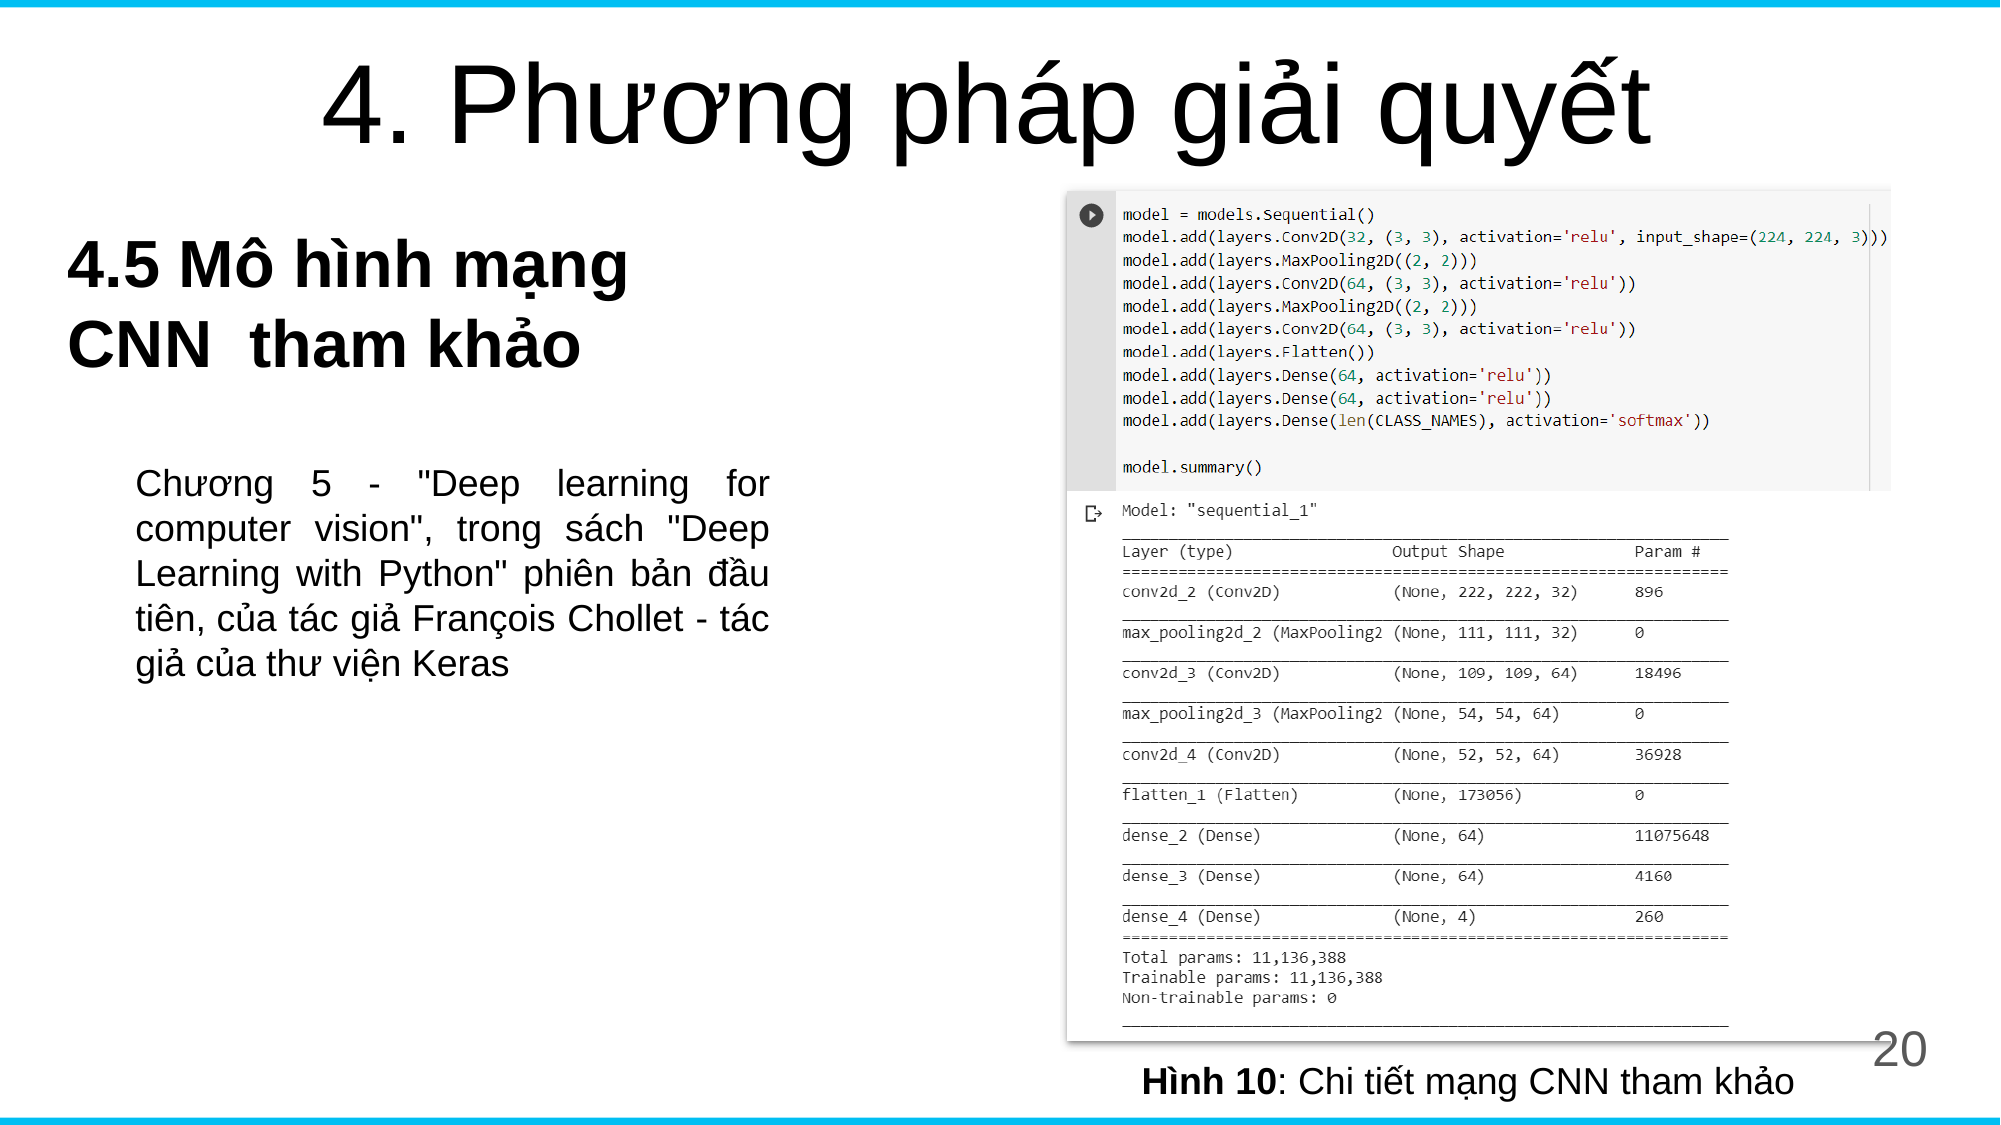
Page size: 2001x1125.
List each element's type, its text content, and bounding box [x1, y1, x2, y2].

picture [1060, 183, 1891, 1052]
text_box Hình 10: Chi tiết mạng CNN tham khảo [1126, 1052, 1825, 1110]
list 4. Phương pháp giải quyết [53, 47, 1952, 167]
text_box Chương 5 - "Deep learning for computer vision", trong sách "Deep Learning with Python" phiên bản đầu tiên, của tác giả François Chollet - tác giả của thư viện Keras [120, 451, 786, 692]
text_box 4.5 Mô hình mạng CNN tham khảo [52, 213, 824, 389]
text_box 20 [1825, 1020, 1944, 1081]
